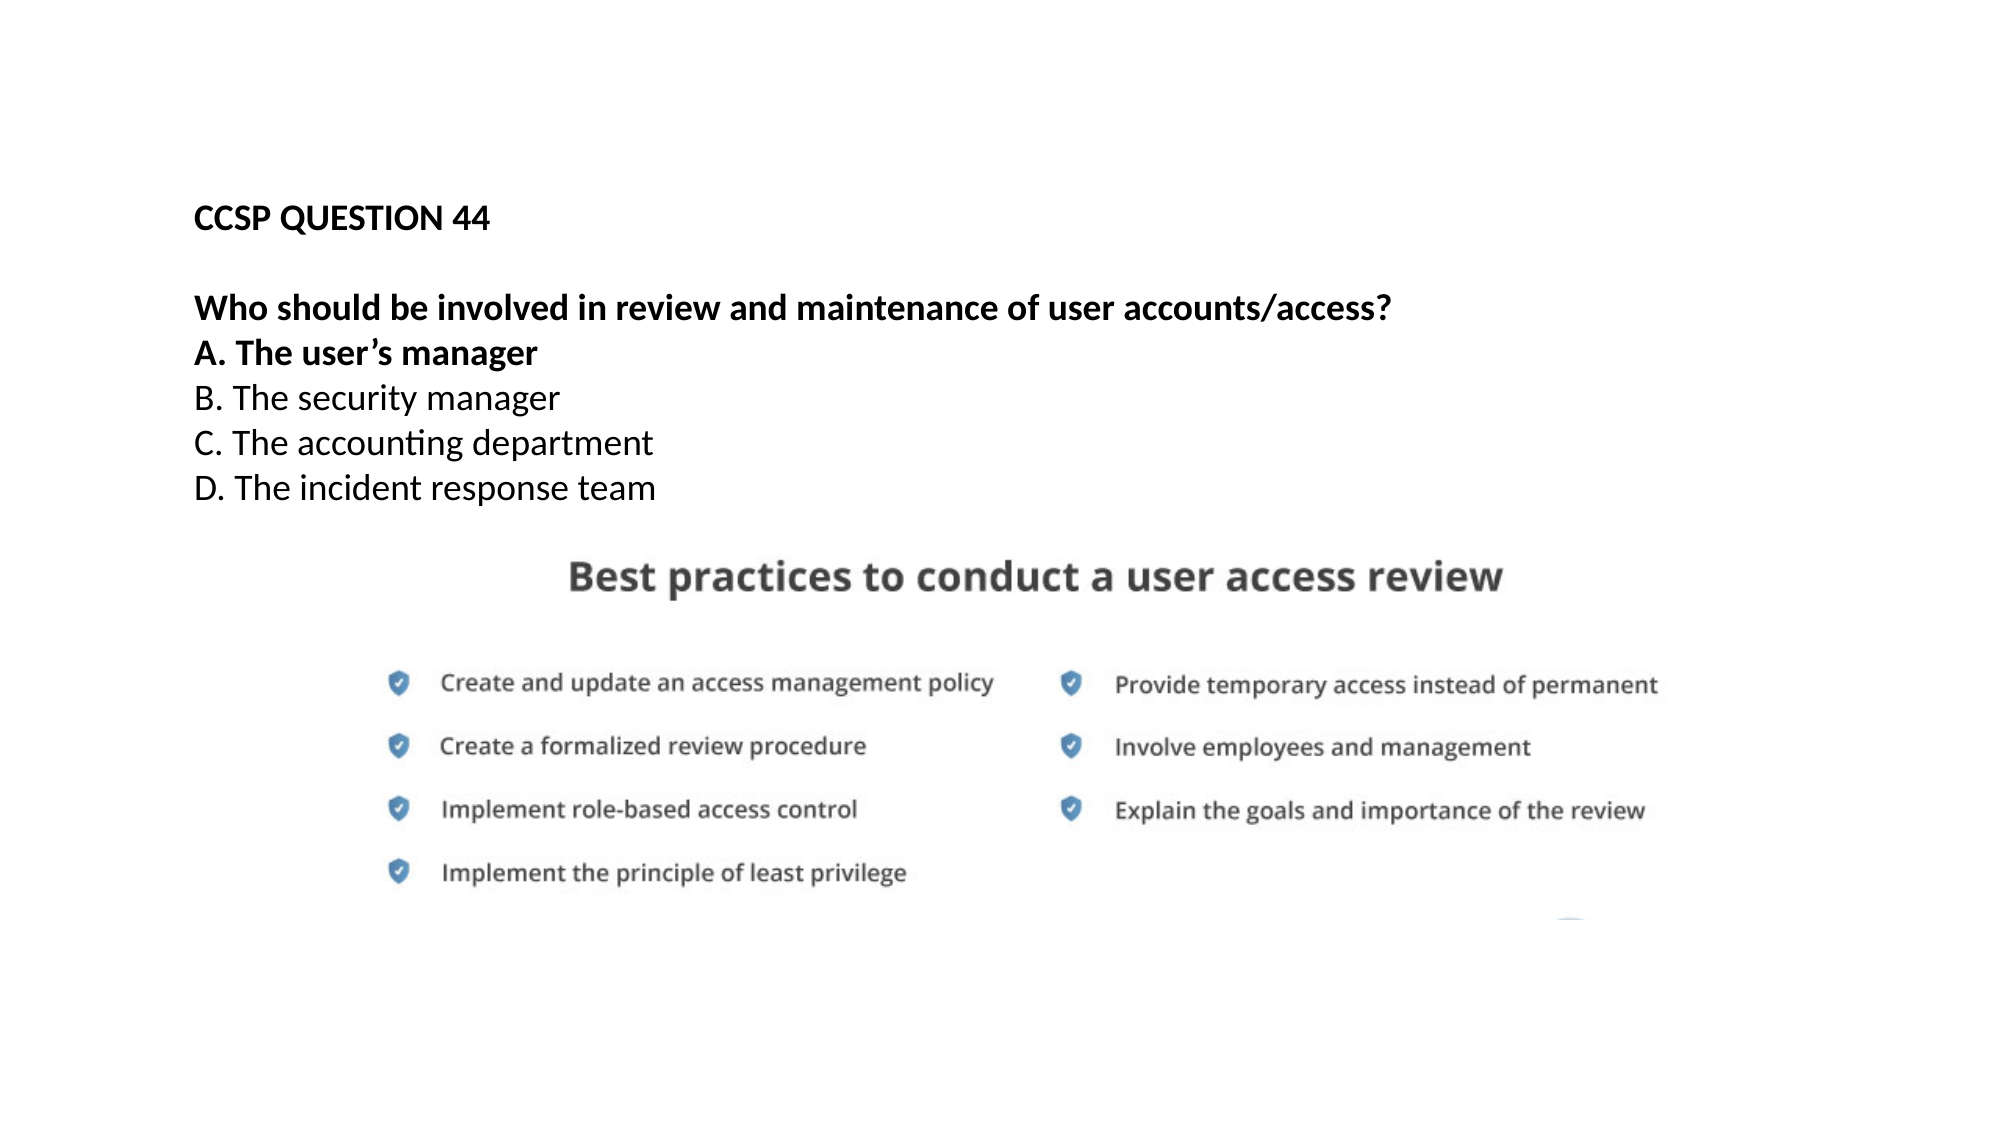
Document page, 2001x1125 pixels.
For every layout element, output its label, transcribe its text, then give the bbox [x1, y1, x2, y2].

picture [380, 518, 1670, 920]
text_box CCSP QUESTION 44 Who should be involved in review and maintenance of user accounts/access? A. The user’s manager B. The security manager C. The accounting department D. The incident response team [179, 185, 2000, 515]
